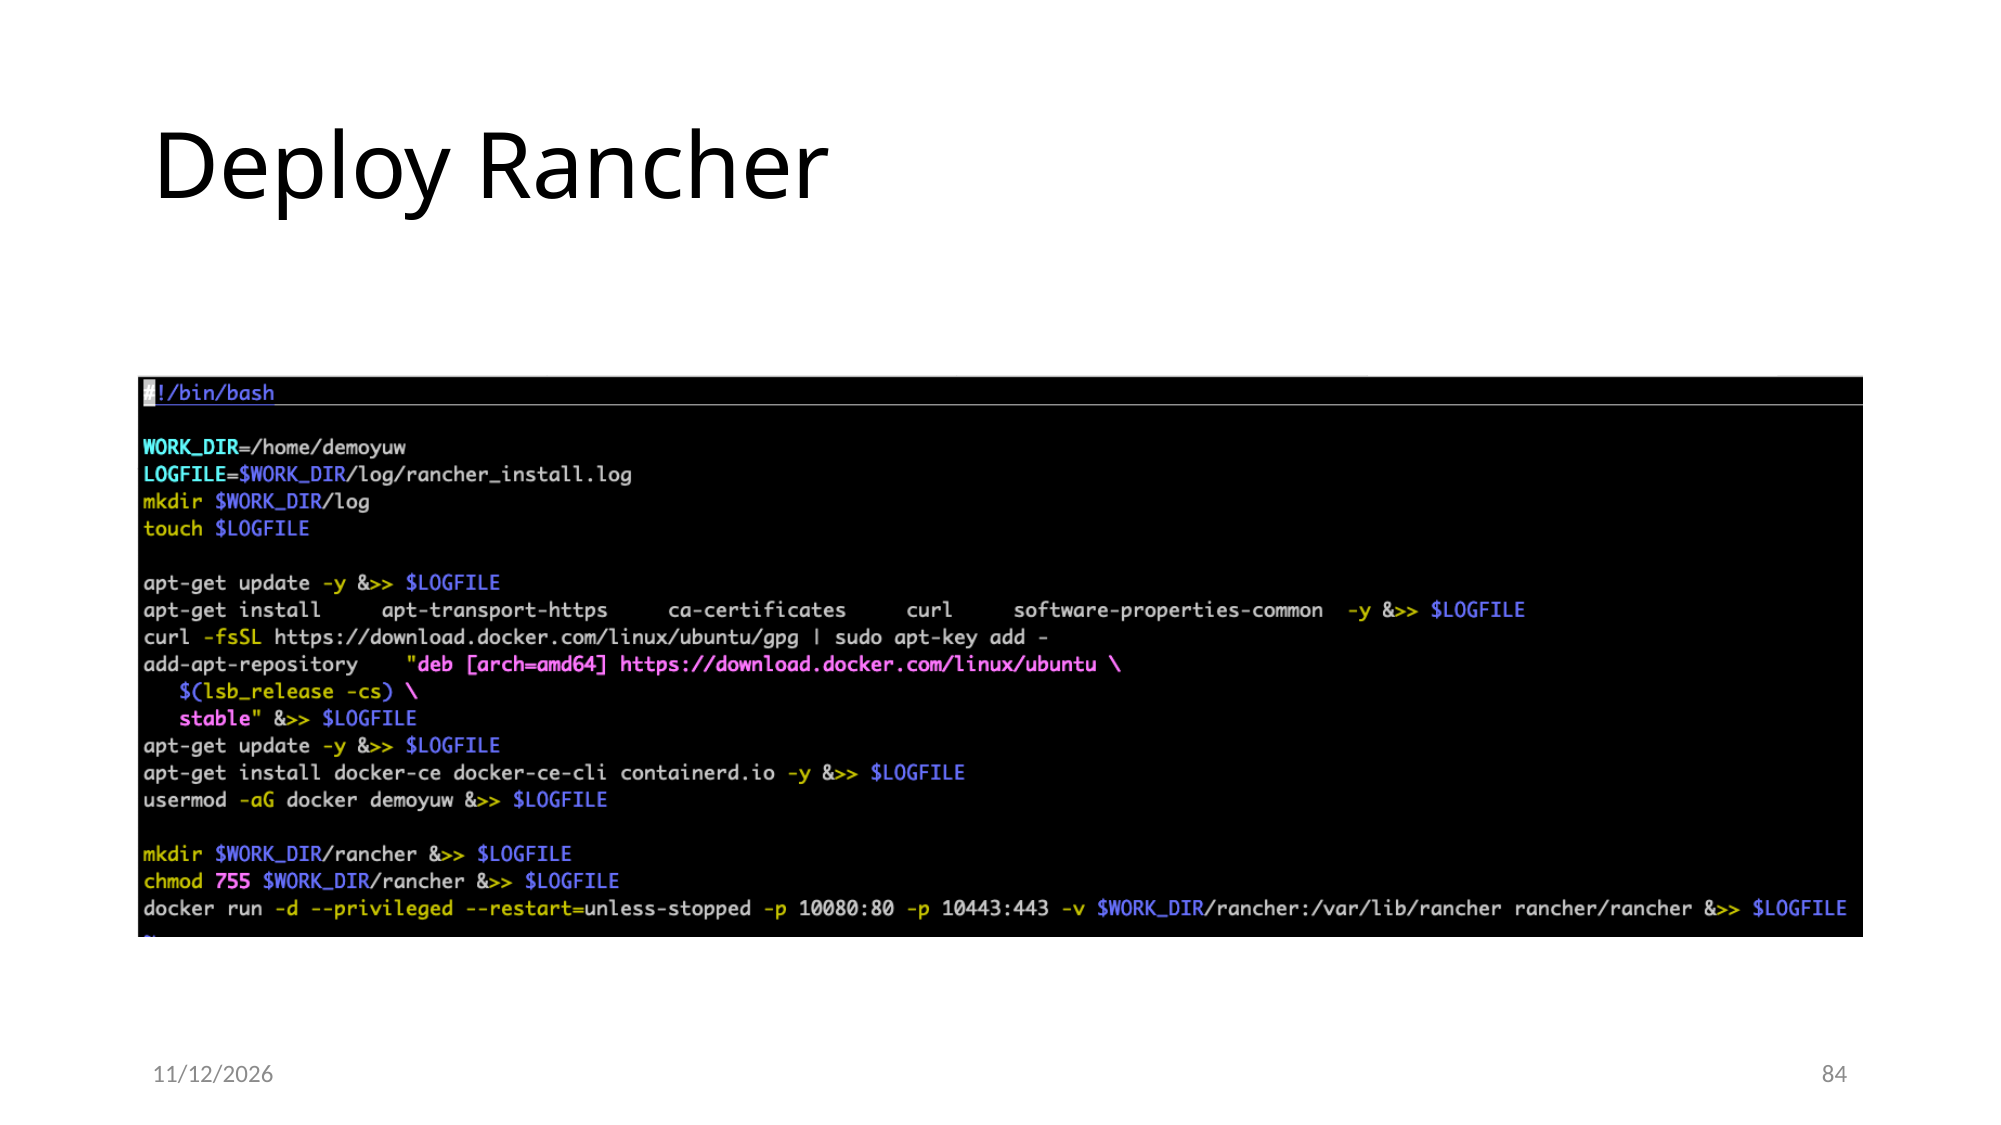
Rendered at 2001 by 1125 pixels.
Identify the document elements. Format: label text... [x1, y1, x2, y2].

slide_number 84 [1412, 1042, 1863, 1103]
title Deploy Rancher [137, 59, 1863, 278]
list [137, 375, 1863, 937]
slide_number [137, 1042, 588, 1103]
